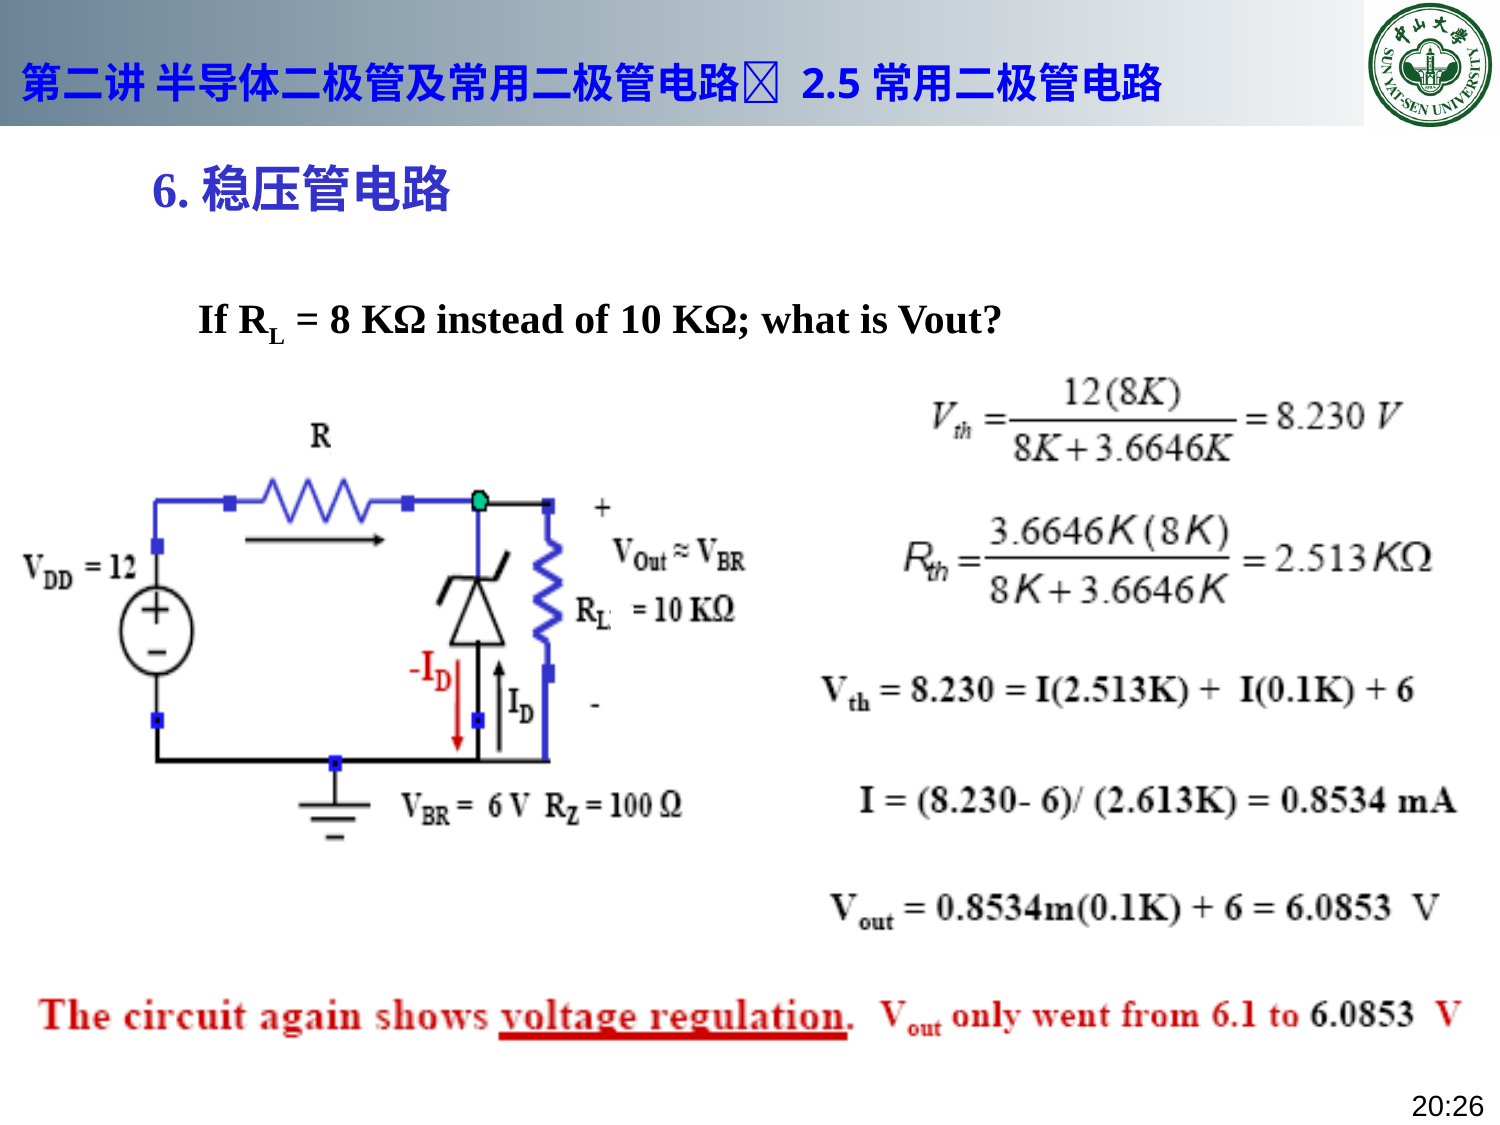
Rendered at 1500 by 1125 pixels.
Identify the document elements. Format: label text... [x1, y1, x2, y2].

text_box If RL = 8 KΩ instead of 10 KΩ; what is Vout? [183, 284, 1282, 357]
picture [17, 763, 1495, 1067]
picture [1364, 0, 1500, 130]
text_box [5, 408, 774, 918]
text_box 6.稳压管电路 [137, 149, 1038, 225]
title 第二讲 半导体二极管及常用二极管电路 2.5常用二极管电路 [5, 38, 1194, 126]
picture [809, 656, 1454, 744]
picture [868, 361, 1448, 643]
